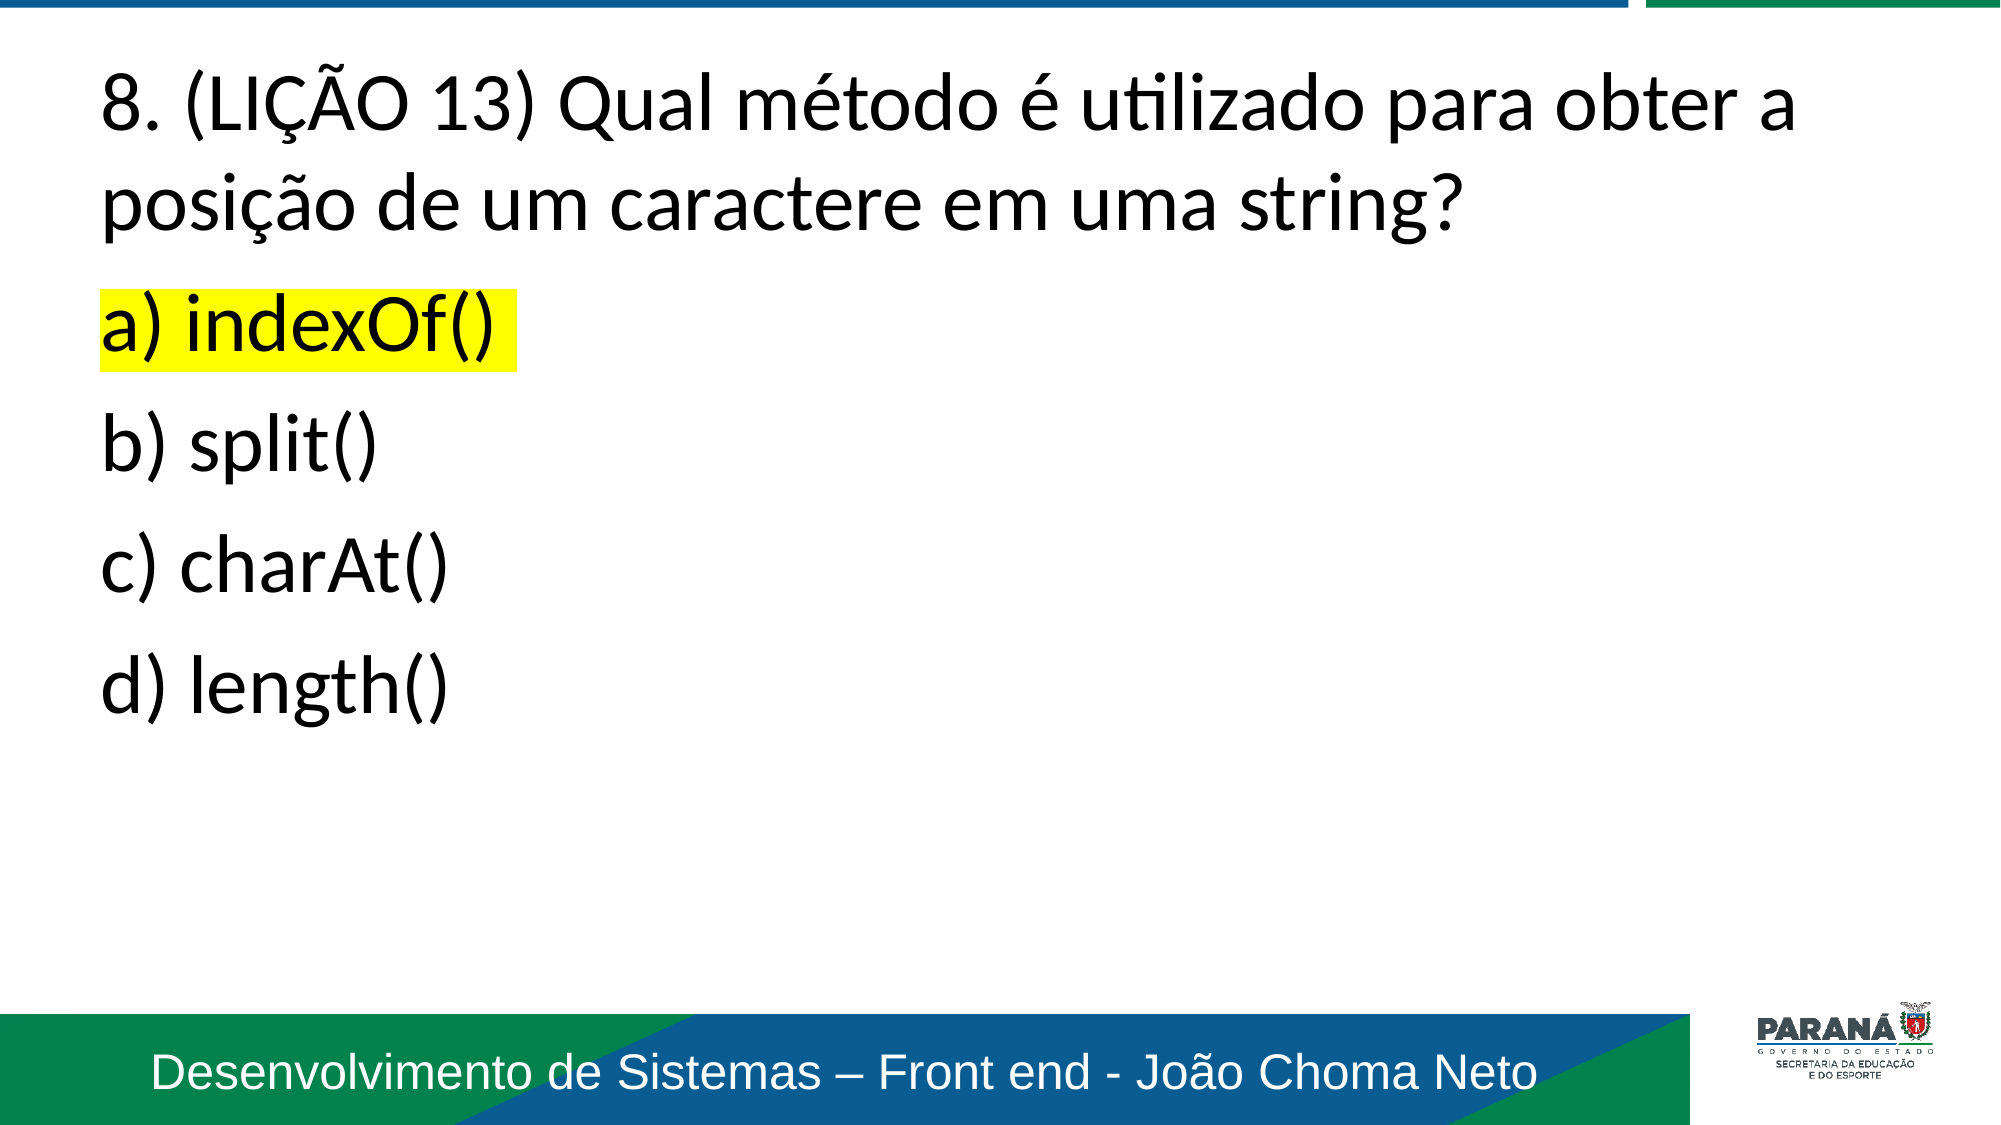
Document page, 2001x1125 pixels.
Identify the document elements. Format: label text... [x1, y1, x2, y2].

picture [0, 1014, 1690, 1125]
picture [1757, 1002, 1933, 1081]
list 8. (LIÇÃO 13) Qual método é utilizado para obter a posição de um caractere em uma string? a) indexOf() b) split() c) charAt() d) length() [47, 39, 1977, 986]
